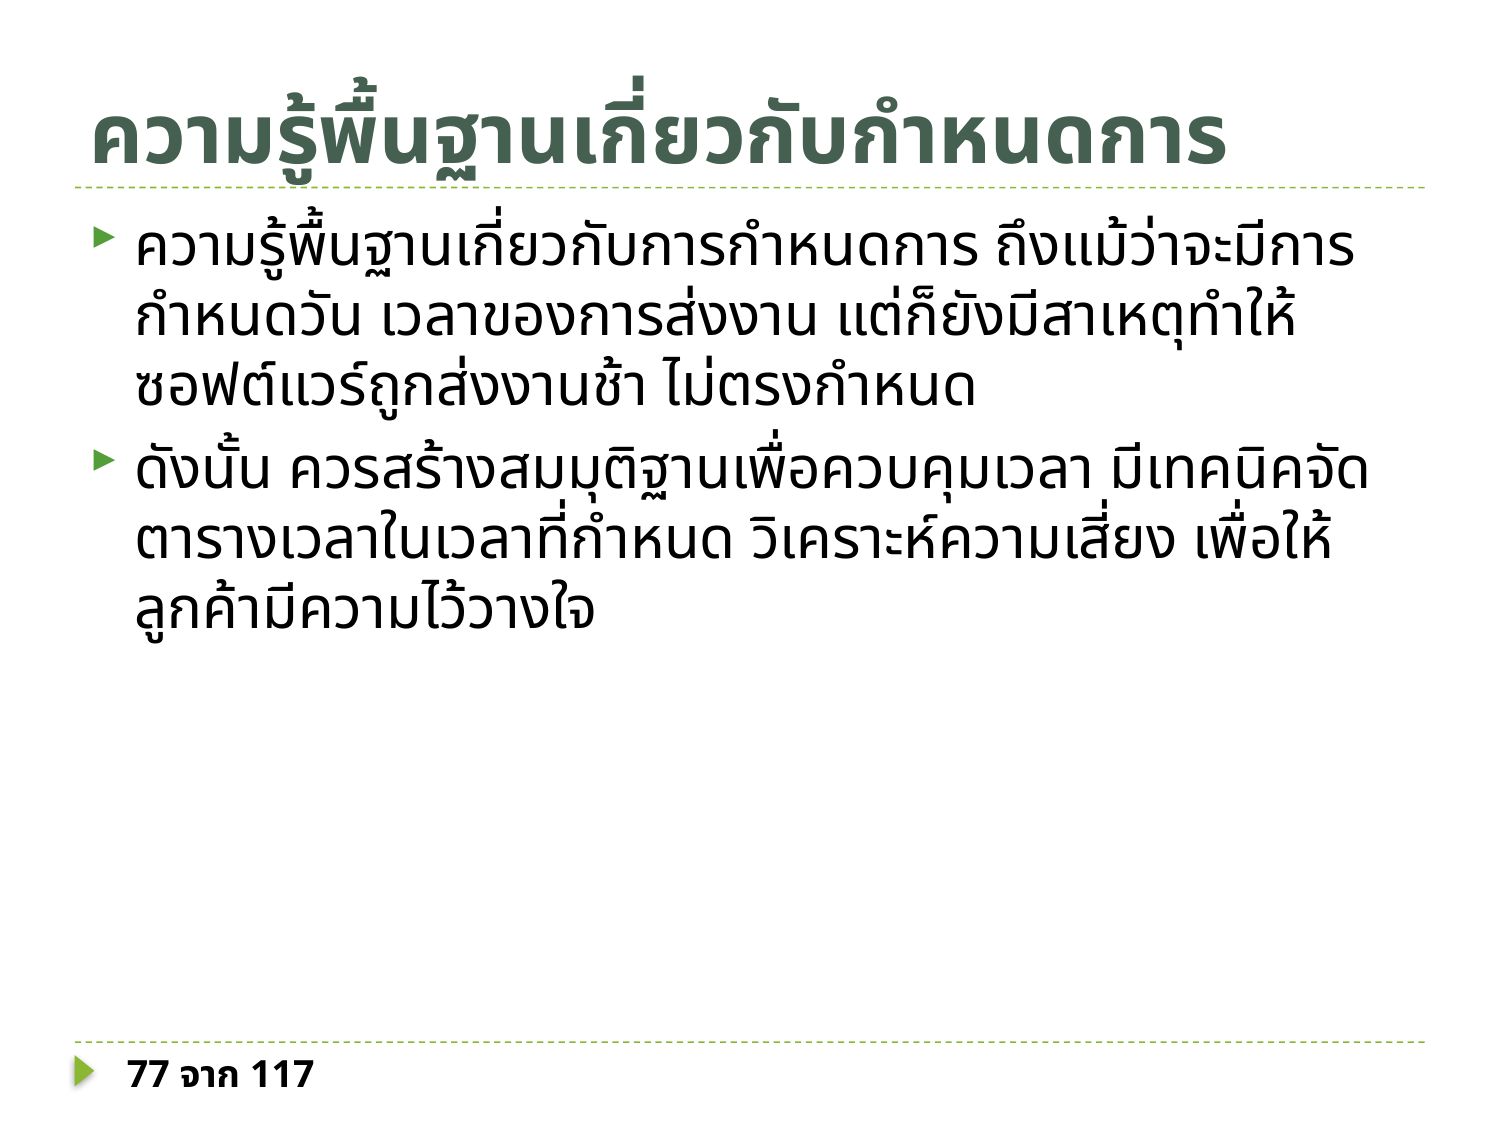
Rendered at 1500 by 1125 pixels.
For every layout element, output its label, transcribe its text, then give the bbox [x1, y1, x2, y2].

list ความรู้พื้นฐานเกี่ยวกับการกำหนดการ ถึงแม้ว่าจะมีการกำหนดวัน เวลาของการส่งงาน แต่ก็ยังมีสาเหตุทำให้ซอฟต์แวร์ถูกส่งงานช้า ไม่ตรงกำหนด ดังนั้น ควรสร้างสมมุติฐานเพื่อควบคุมเวลา มีเทคนิคจัดตารางเวลาในเวลาที่กำหนด วิเคราะห์ความเสี่ยง เพื่อให้ลูกค้ามีความไว้วางใจ [75, 200, 1425, 1010]
slide_number 77 จาก 117 [112, 1042, 438, 1103]
title ความรู้พื้นฐานเกี่ยวกับกำหนดการ [75, 24, 1425, 188]
